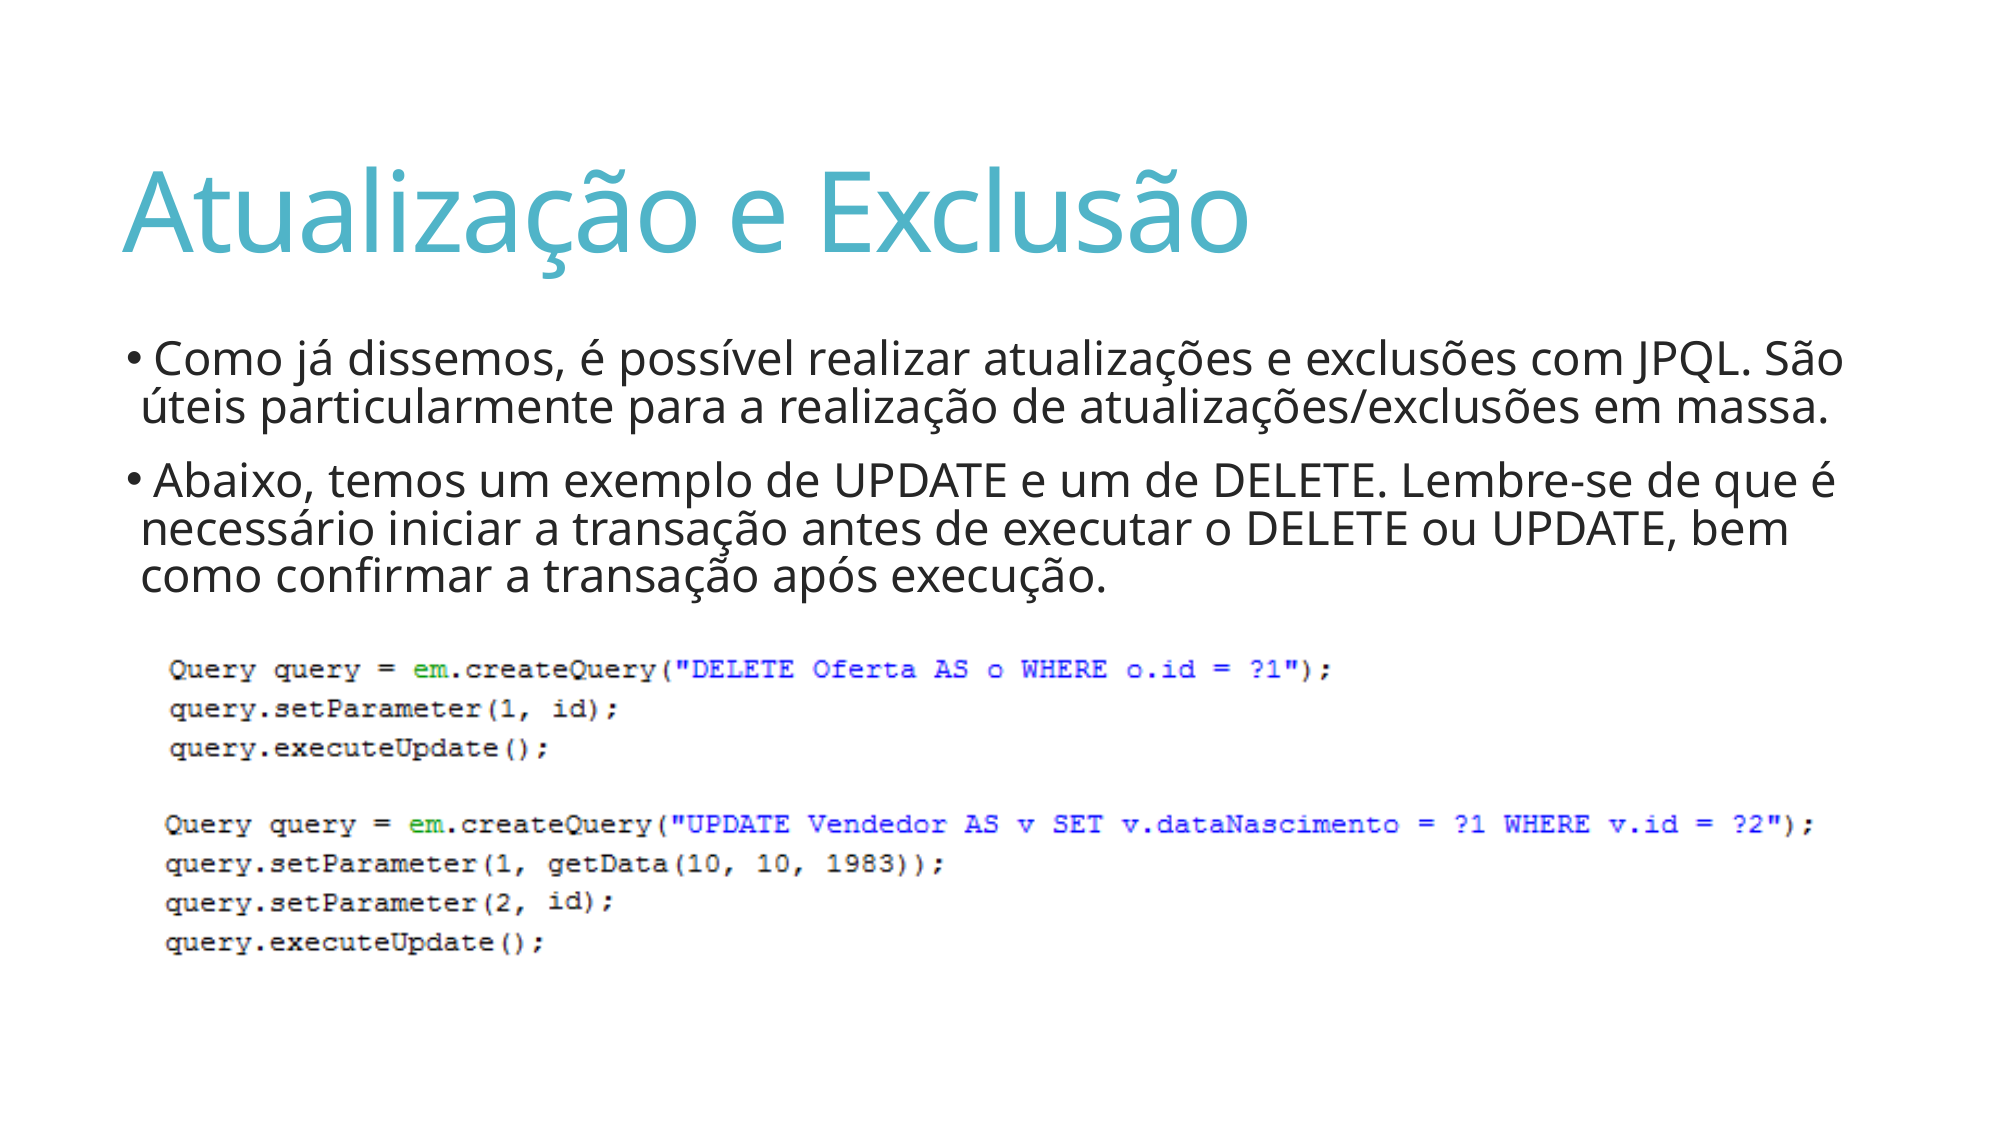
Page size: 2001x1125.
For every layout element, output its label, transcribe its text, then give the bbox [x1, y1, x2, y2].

list Como já dissemos, é possível realizar atualizações e exclusões com JPQL. São úteis particularmente para a realização de atualizações/exclusões em massa. Abaixo, temos um exemplo de UPDATE e um de DELETE. Lembre-se de que é necessário iniciar a transação antes de executar o DELETE ou UPDATE, bem como confirmar a transação após execução. [111, 329, 1876, 622]
picture [163, 652, 1820, 962]
title Atualização e Exclusão [107, 81, 1875, 354]
